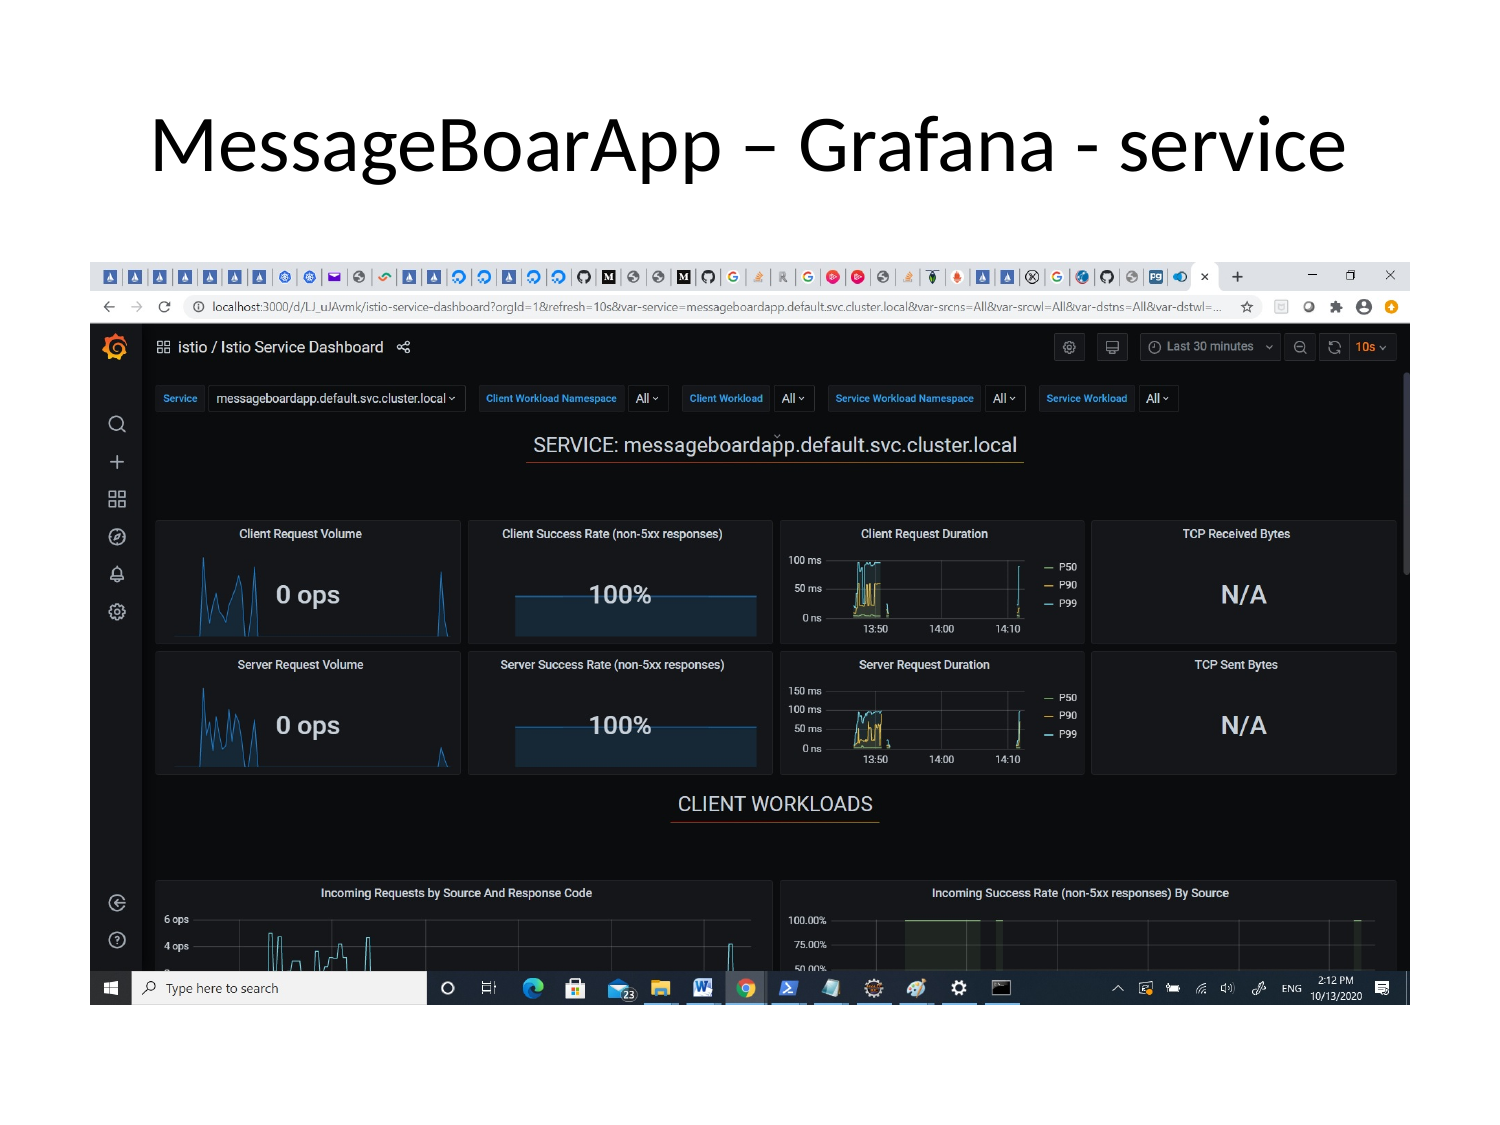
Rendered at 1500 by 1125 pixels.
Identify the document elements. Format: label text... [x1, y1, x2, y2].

title MessageBoarApp – Grafana - service [75, 45, 1425, 233]
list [89, 262, 1411, 1006]
